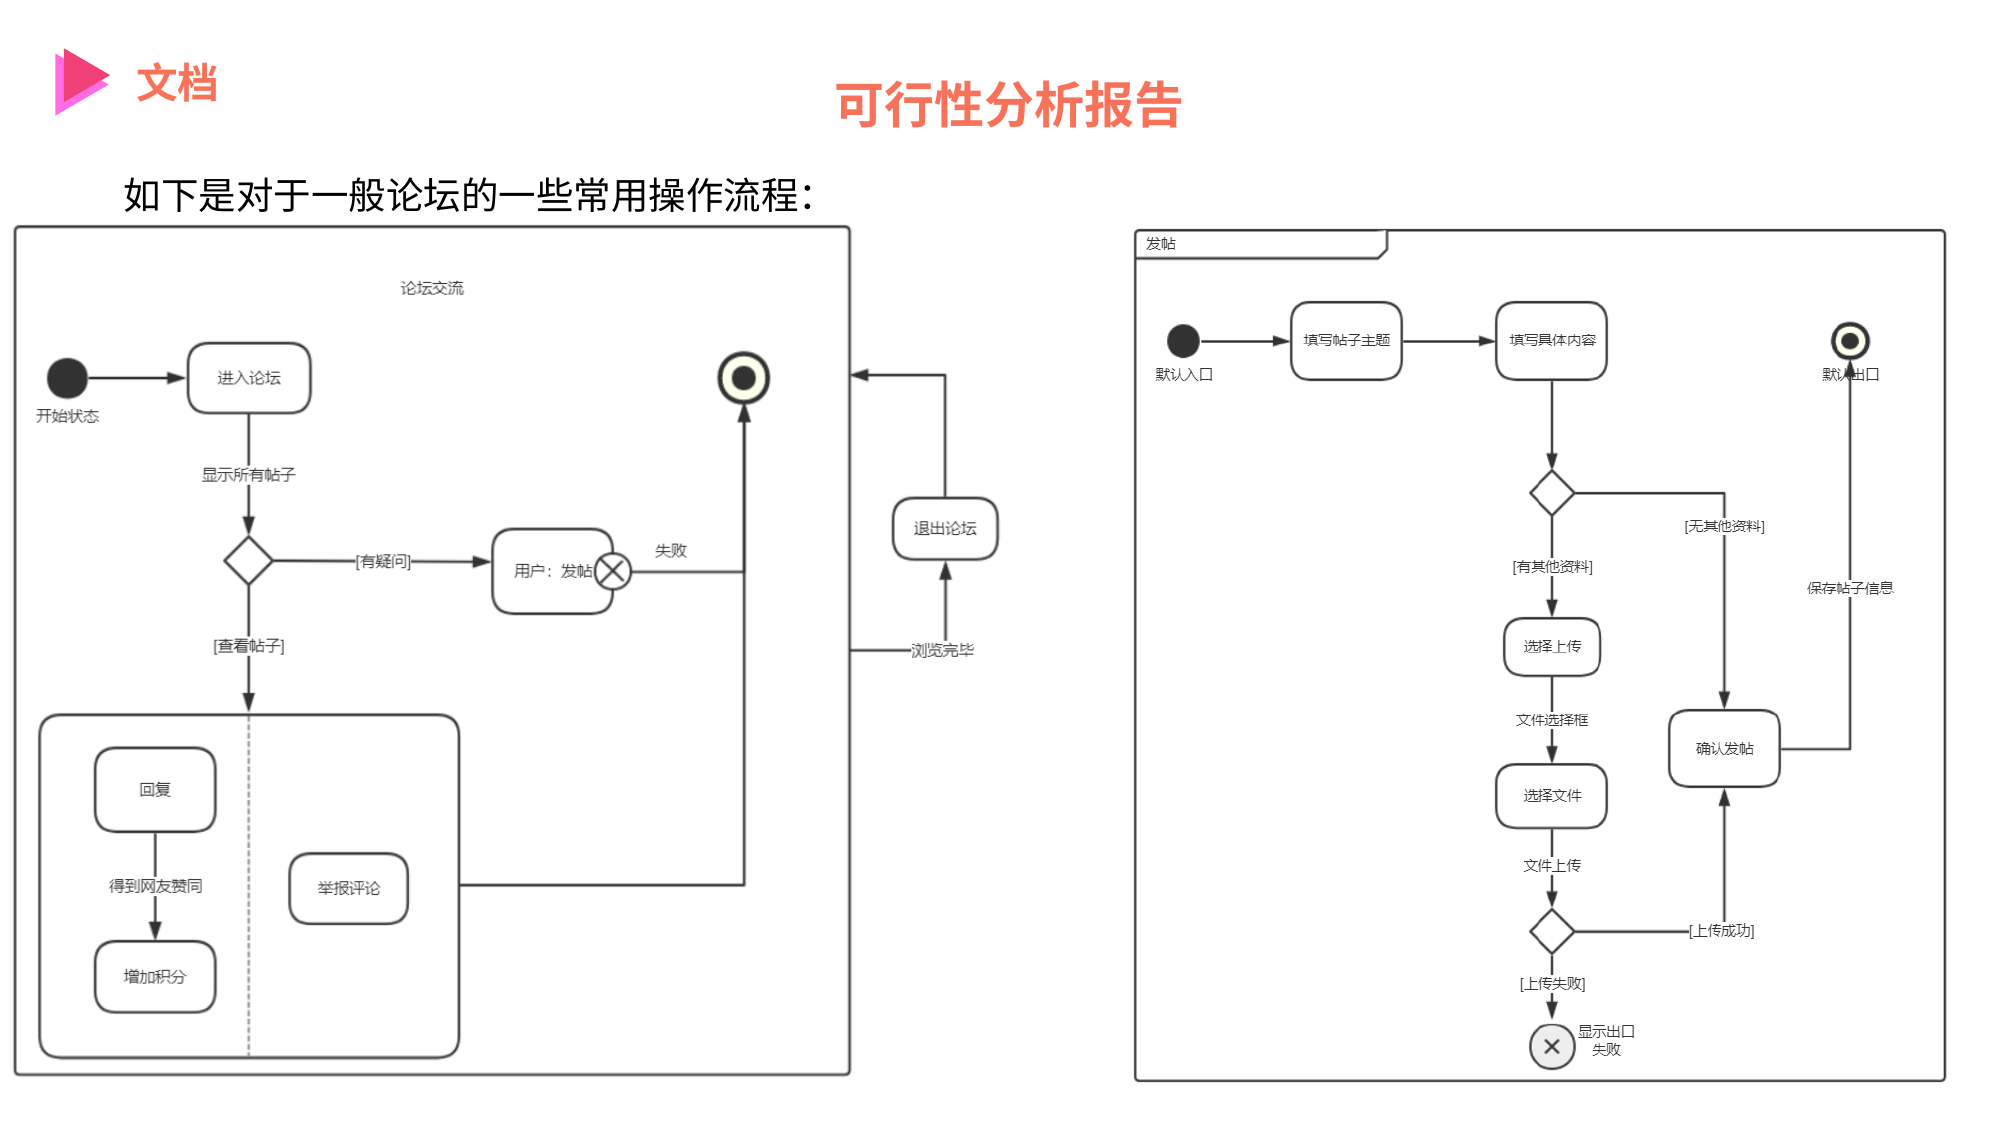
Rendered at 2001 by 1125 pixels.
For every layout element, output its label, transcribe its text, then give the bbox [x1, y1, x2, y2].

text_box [55, 48, 111, 116]
text_box 文档 [121, 48, 455, 114]
text_box 如下是对于一般论坛的一些常用操作流程： [108, 142, 851, 221]
text_box 可行性分析报告 [719, 66, 1301, 142]
picture [2, 220, 1020, 1082]
picture [1121, 220, 1957, 1086]
